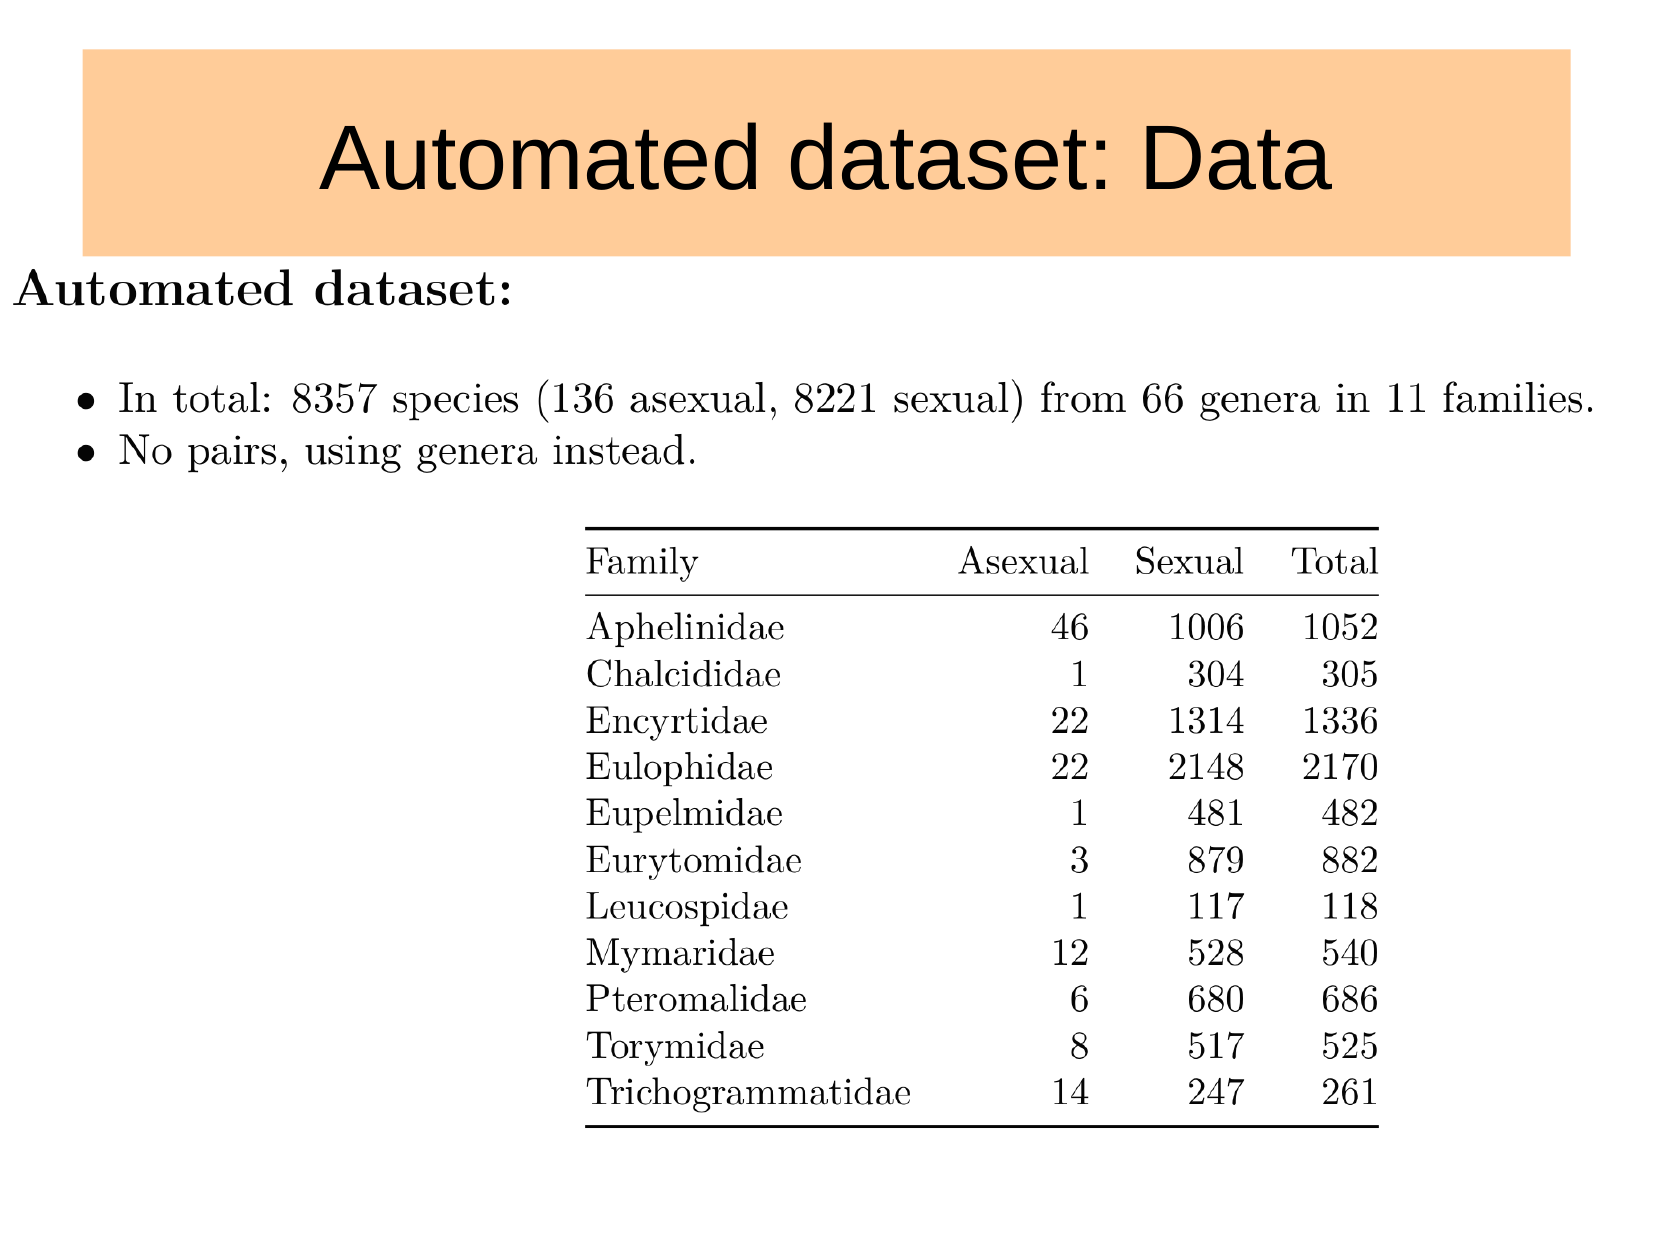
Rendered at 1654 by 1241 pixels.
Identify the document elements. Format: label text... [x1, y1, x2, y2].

picture [11, 252, 1642, 510]
text_box Automated dataset: Data [82, 49, 1571, 252]
picture [572, 518, 1393, 1134]
